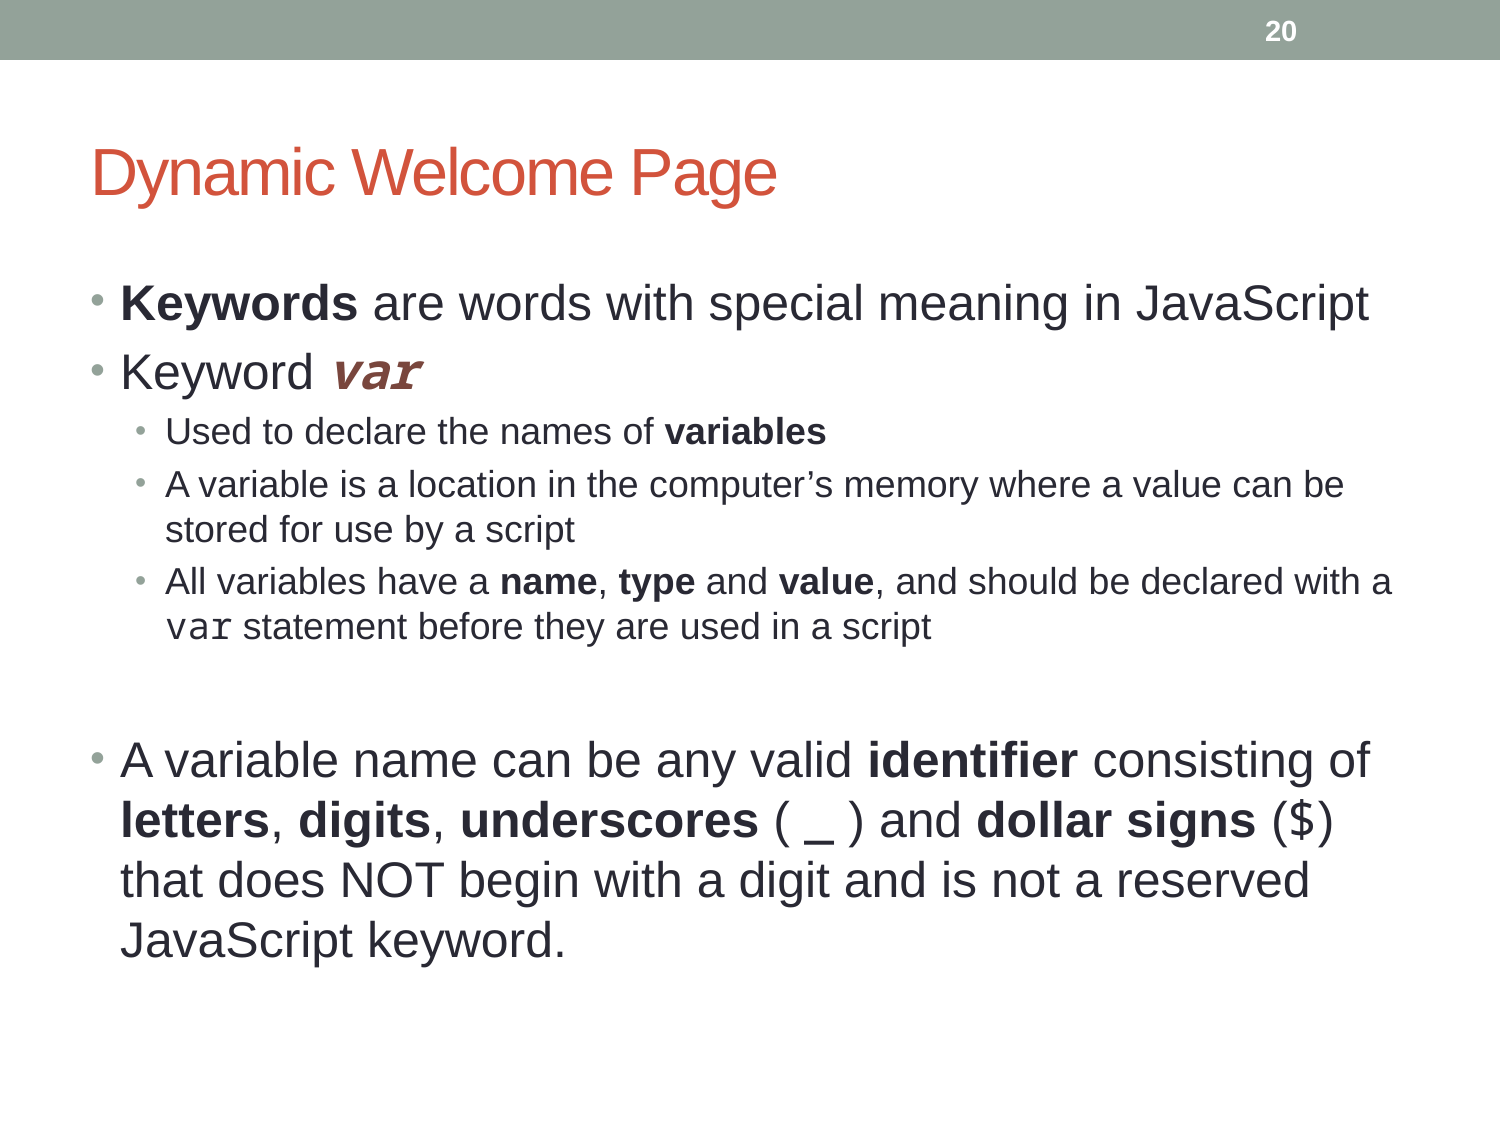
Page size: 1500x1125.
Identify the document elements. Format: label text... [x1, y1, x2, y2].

title Dynamic Welcome Page [75, 87, 1425, 250]
list Keywords are words with special meaning in JavaScript Keyword var Used to declare the names of variables A variable is a location in the computer’s memory where a value can be stored for use by a script All variables have a name, type and value, and should be declared with a var statement before they are used in a script A variable name can be any valid identifier consisting of letters, digits, underscores ( _ ) and dollar signs ($) that does NOT begin with a digit and is not a reserved JavaScript keyword. [75, 262, 1425, 1063]
slide_number 20 [1250, 3, 1425, 57]
